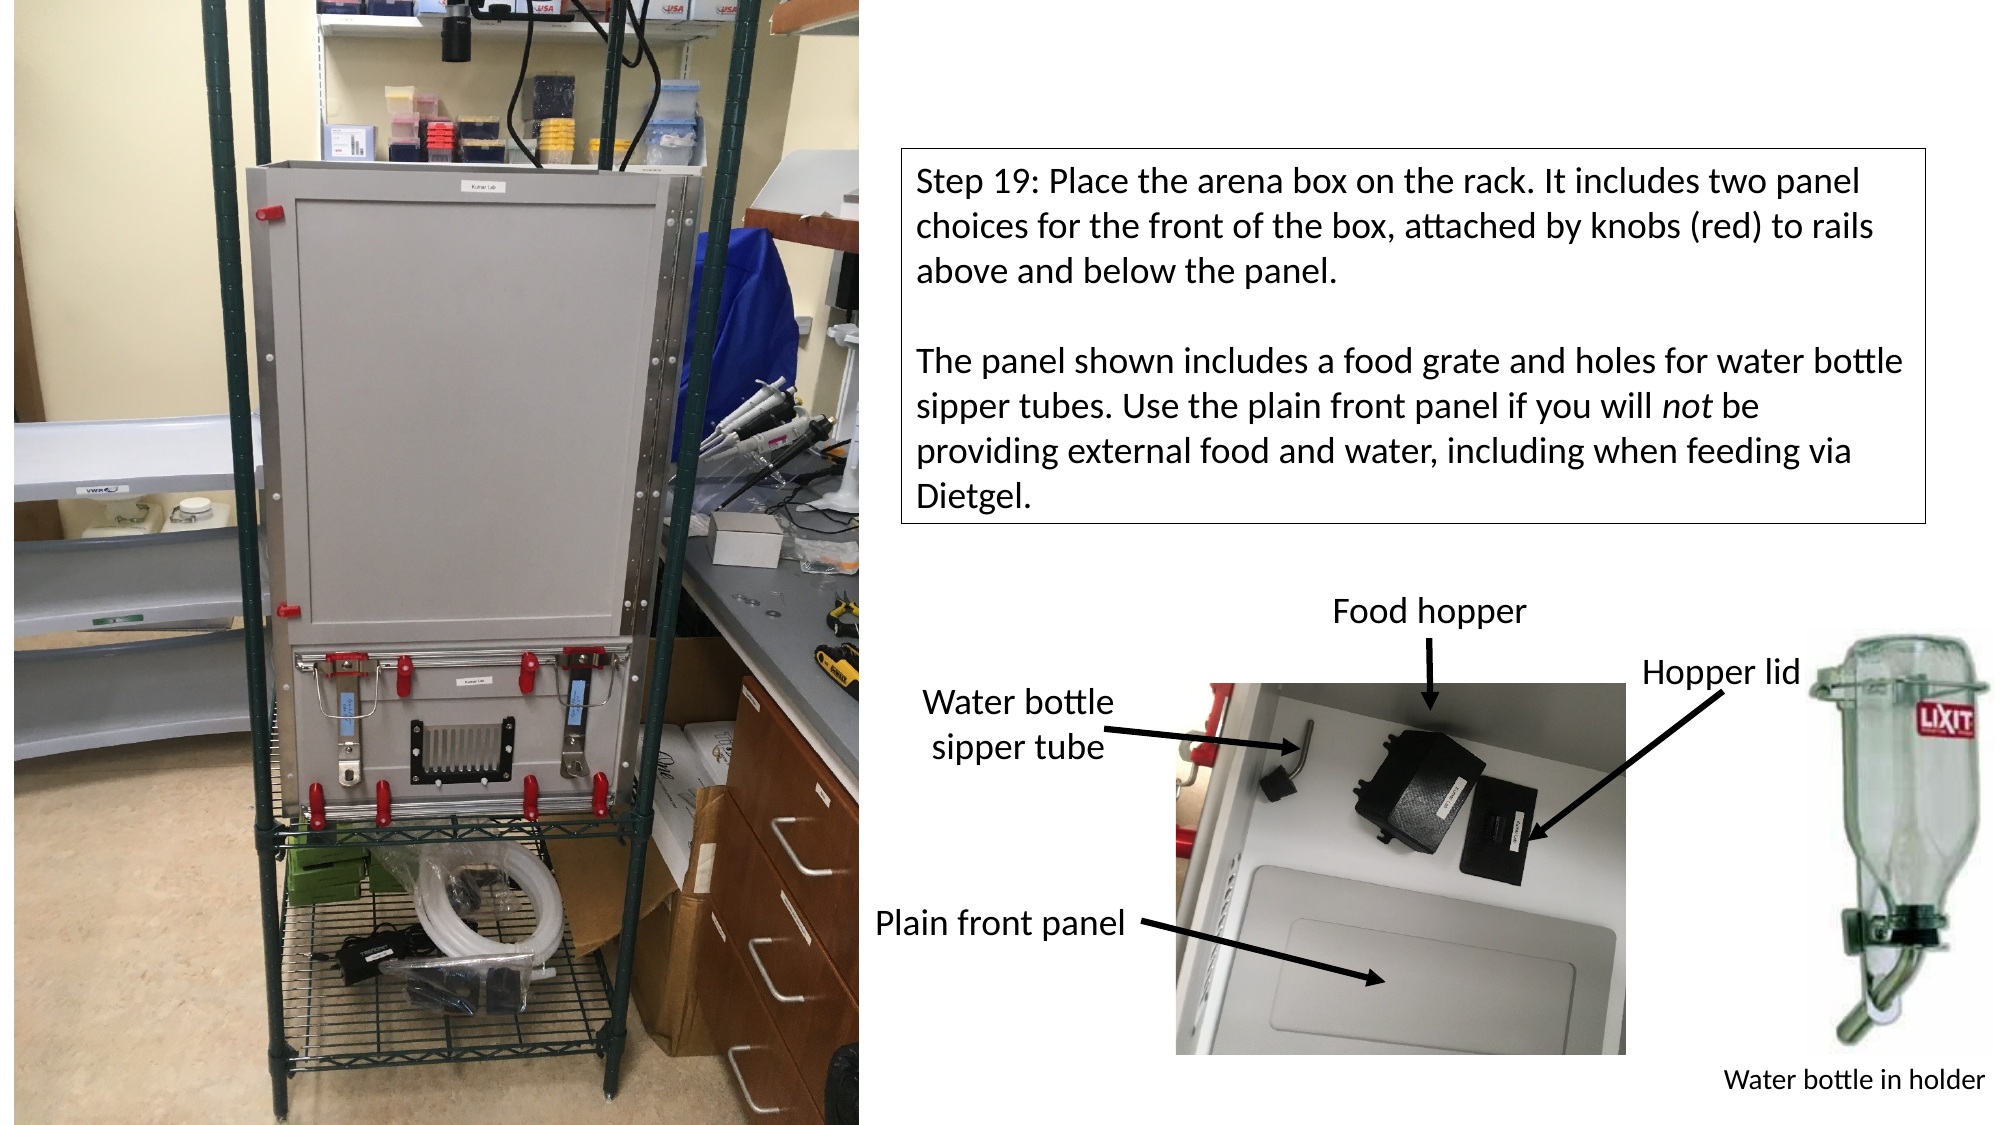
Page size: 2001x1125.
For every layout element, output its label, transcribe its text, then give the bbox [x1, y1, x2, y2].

text_box Plain front panel [860, 890, 1142, 951]
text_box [1527, 691, 1724, 842]
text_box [1142, 921, 1386, 983]
picture [14, 0, 859, 1125]
text_box Food hopper [1317, 579, 1543, 639]
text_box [1104, 728, 1301, 749]
text_box Hopper lid [1627, 639, 1805, 700]
picture [1805, 628, 1995, 1054]
text_box Water bottle sipper tube [893, 669, 1144, 775]
picture [1175, 683, 1626, 1055]
text_box Water bottle in holder [1709, 1053, 2000, 1104]
text_box Step 19: Place the arena box on the rack. It includes two panel choices for the front of the box, attached by knobs (red) to rails above and below the panel. The panel shown includes a food grate and holes for water bottle sipper tubes. Use the plain front panel if you will not be providing external food and water, including when feeding via Dietgel. [901, 148, 1926, 524]
